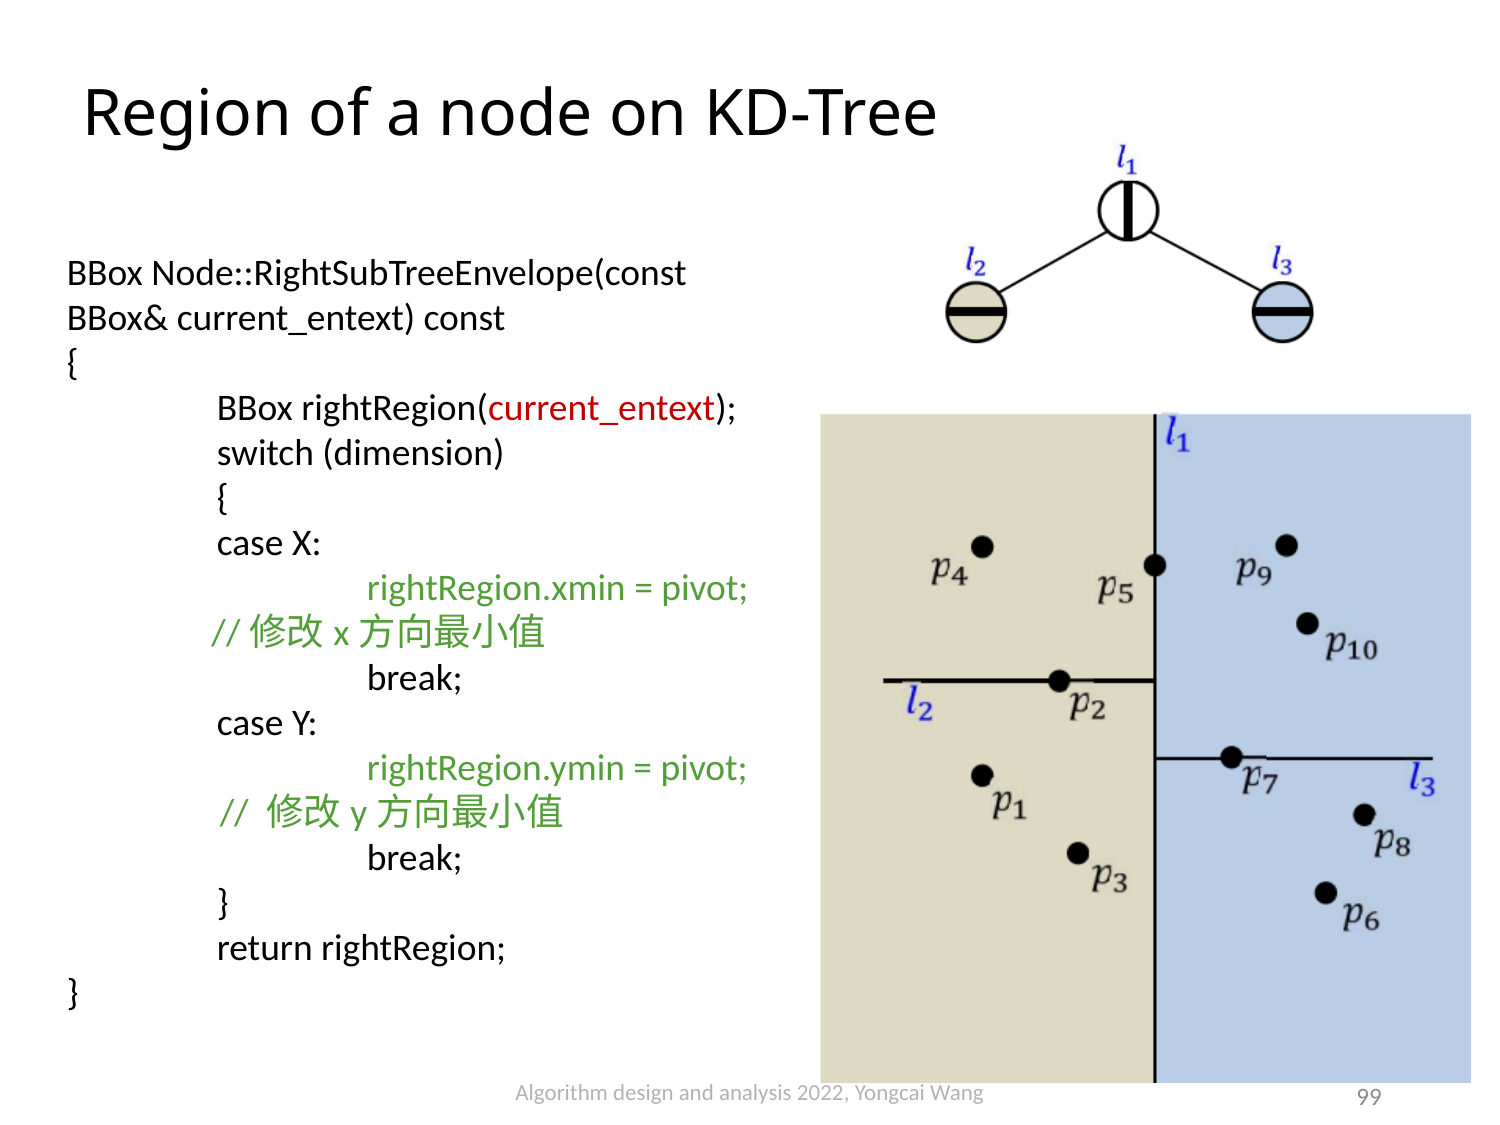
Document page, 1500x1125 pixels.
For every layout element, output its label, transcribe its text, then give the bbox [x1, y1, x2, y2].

text_box Region of a node on KD-Tree [67, 72, 955, 161]
picture [816, 405, 1471, 1083]
text_box BBox Node::RightSubTreeEnvelope(const BBox& current_entext) const { BBox rightRegion(current_entext); switch (dimension) { case X: rightRegion.xmin = pivot; //修改x方向最小值 break; case Y: rightRegion.ymin = pivot; // 修改y方向最小值 break; } return rightRegion; } [52, 240, 803, 1021]
slide_number 99 [1059, 1083, 1397, 1125]
picture [911, 141, 1340, 375]
footer Algorithm design and analysis 2022, Yongcai Wang [496, 1061, 1004, 1121]
